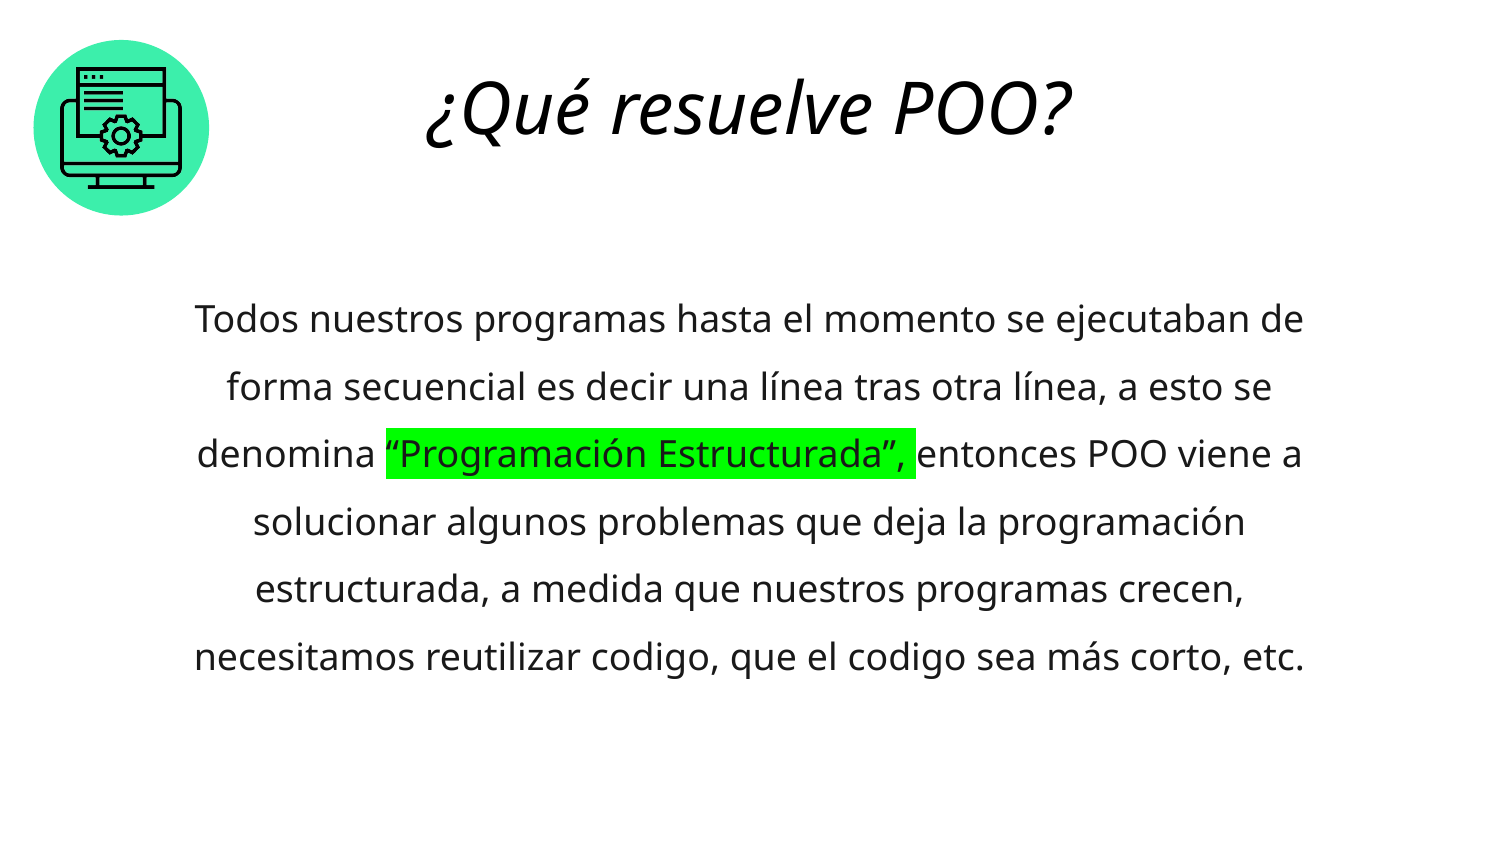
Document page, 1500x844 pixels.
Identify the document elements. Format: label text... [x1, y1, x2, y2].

text_box Todos nuestros programas hasta el momento se ejecutaban de forma secuencial es decir una línea tras otra línea, a esto se denomina “Programación Estructurada”, entonces POO viene a solucionar algunos problemas que deja la programación estructurada, a medida que nuestros programas crecen, necesitamos reutilizar codigo, que el codigo sea más corto, etc. [133, 210, 1367, 693]
text_box ¿Qué resuelve POO? [320, 46, 1180, 209]
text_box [33, 39, 210, 216]
